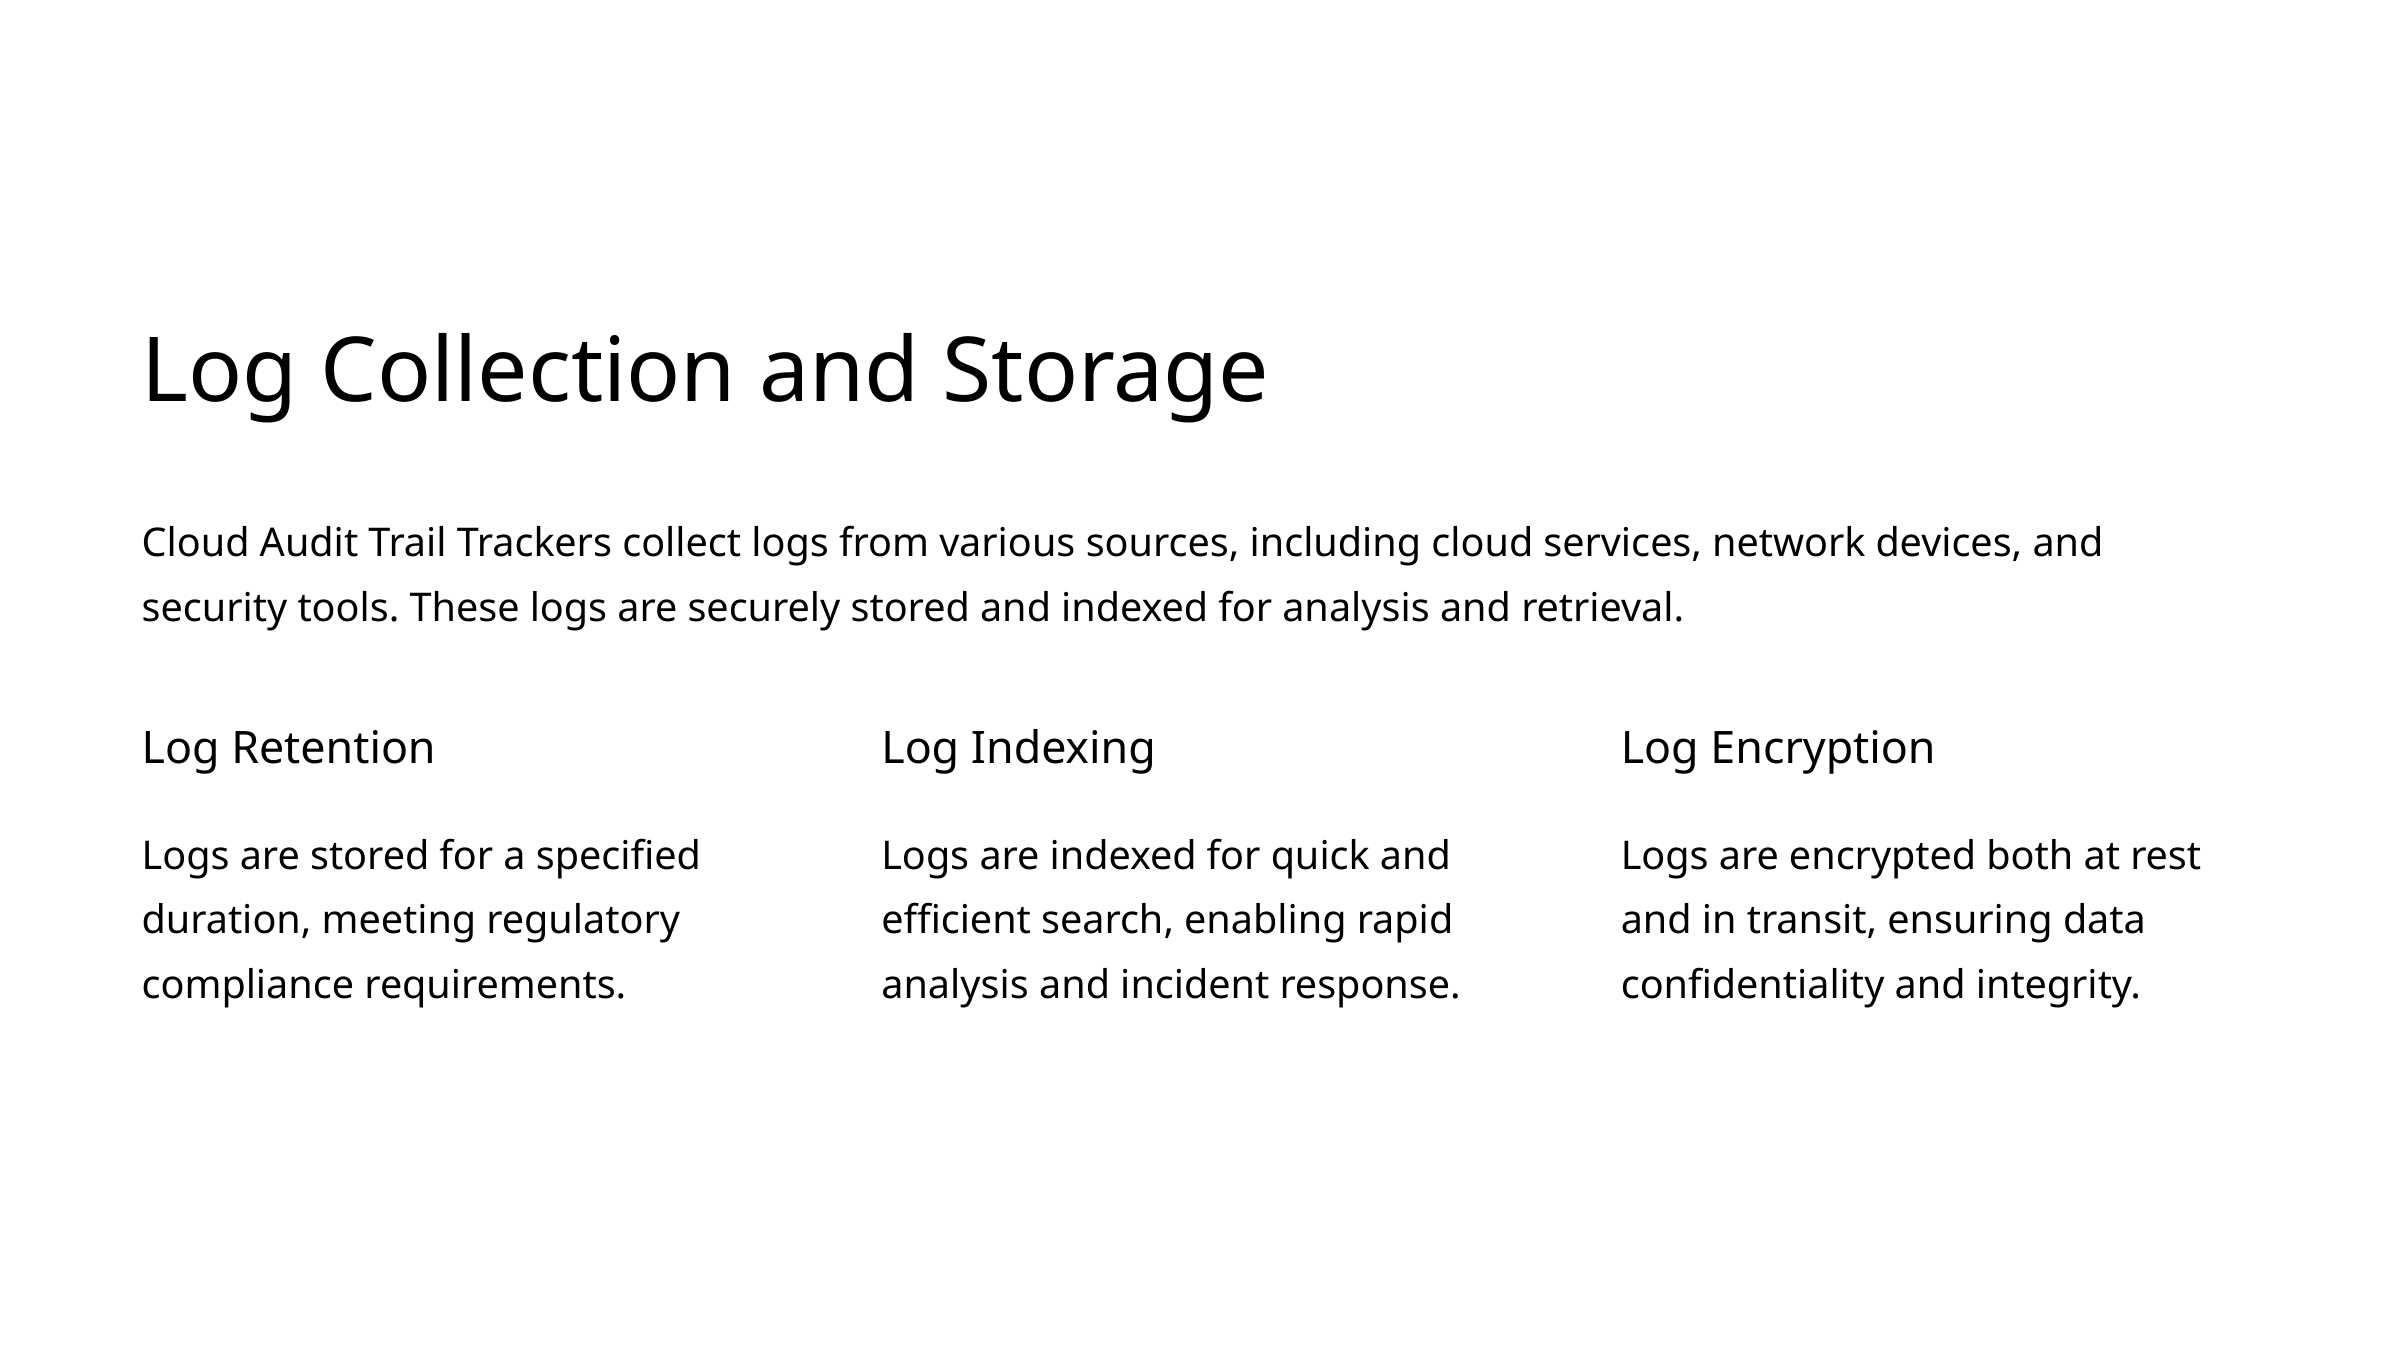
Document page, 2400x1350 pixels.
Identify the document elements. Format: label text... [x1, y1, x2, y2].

text_box Log Encryption [1620, 715, 2071, 772]
text_box Cloud Audit Trail Trackers collect logs from various sources, including cloud services, network devices, and security tools. These logs are securely stored and indexed for analysis and retrieval. [141, 500, 2259, 630]
text_box Log Retention [141, 715, 592, 772]
text_box Logs are stored for a specified duration, meeting regulatory compliance requirements. [141, 812, 782, 1007]
text_box Logs are encrypted both at rest and in transit, ensuring data confidentiality and integrity. [1620, 812, 2261, 1007]
text_box Log Indexing [881, 715, 1332, 772]
text_box Logs are indexed for quick and efficient search, enabling rapid analysis and incident response. [881, 812, 1521, 1007]
text_box Log Collection and Storage [141, 306, 1347, 420]
